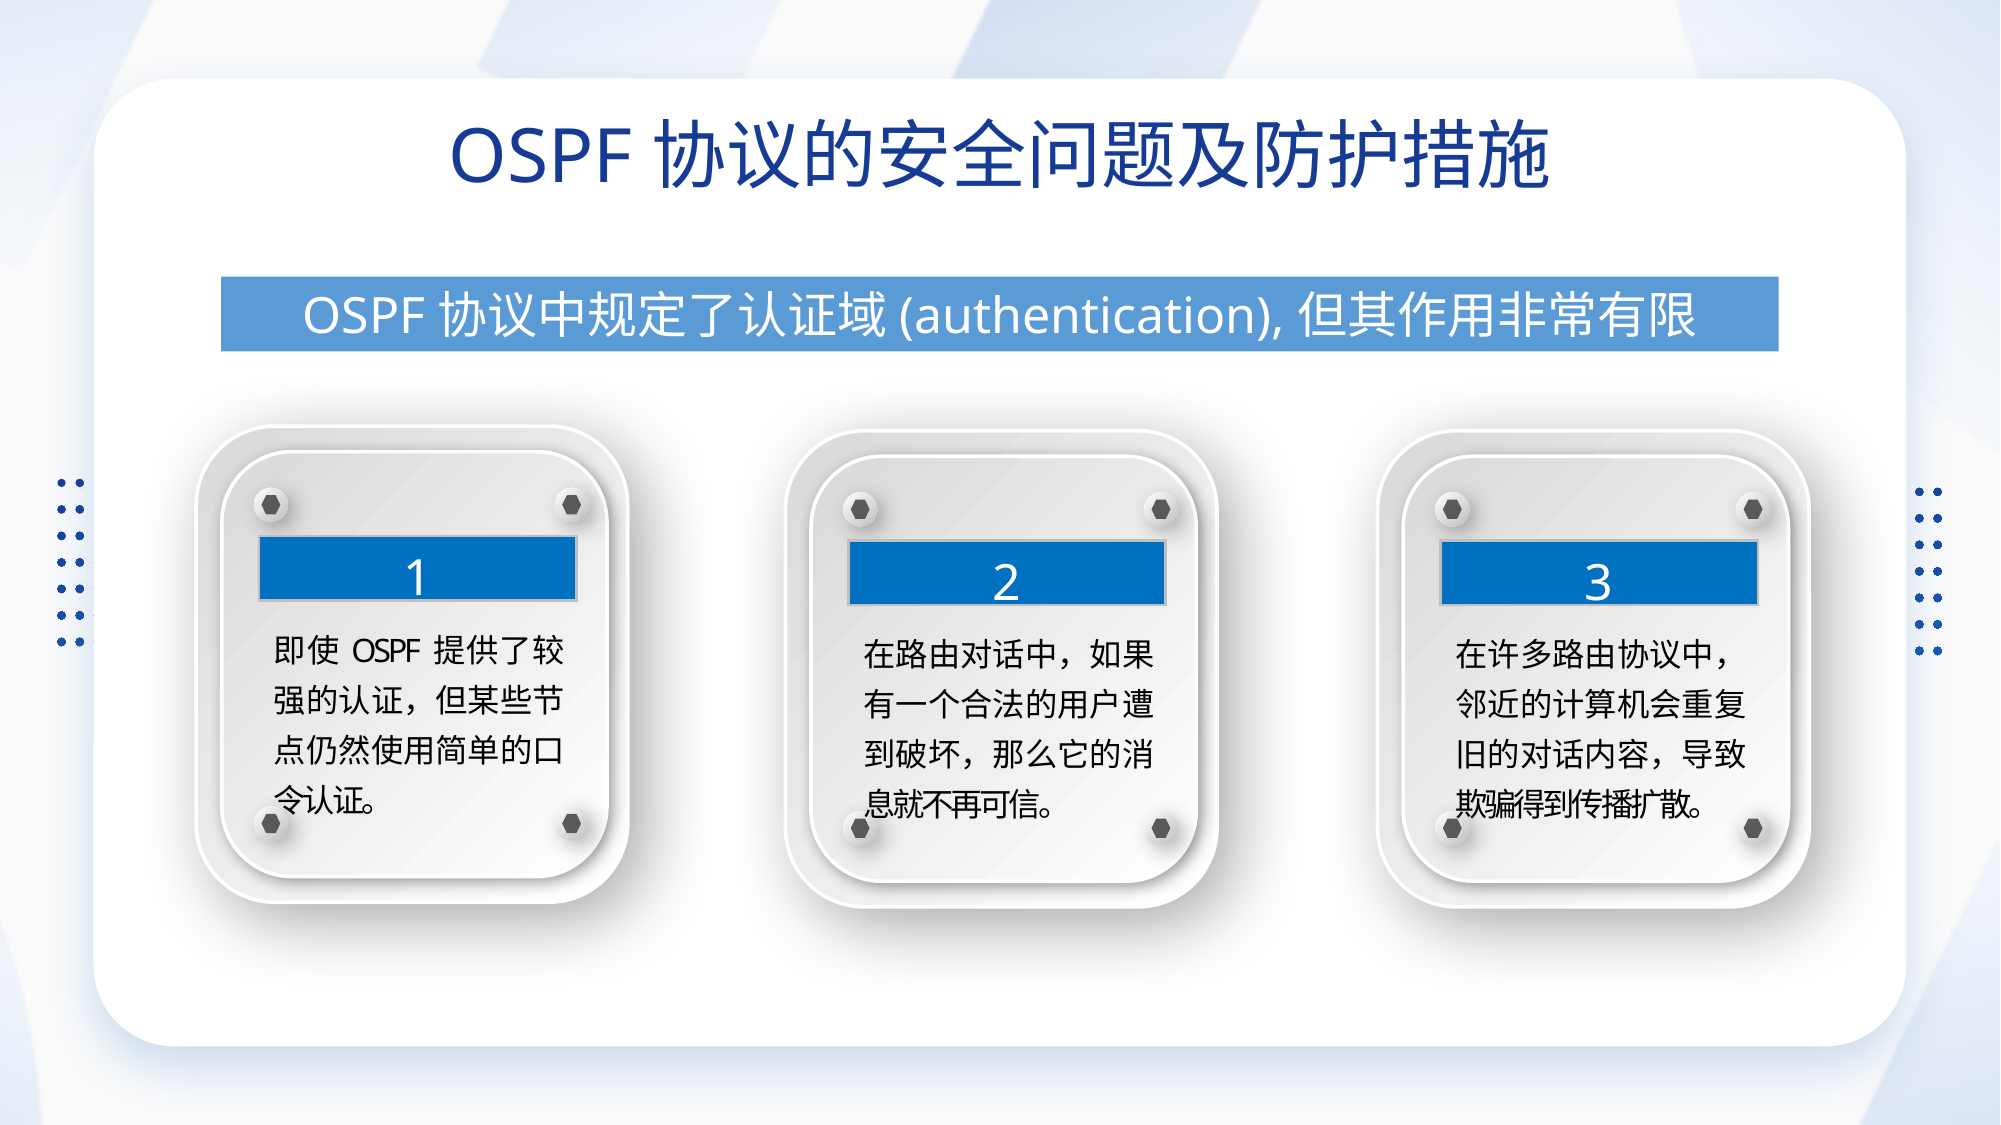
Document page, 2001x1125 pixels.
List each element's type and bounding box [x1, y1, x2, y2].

text_box [1435, 492, 1771, 846]
text_box [843, 492, 1178, 846]
text_box [253, 487, 589, 841]
text_box [1440, 540, 1758, 619]
text_box [848, 540, 1166, 619]
picture [0, 0, 2000, 1125]
text_box [259, 535, 577, 615]
